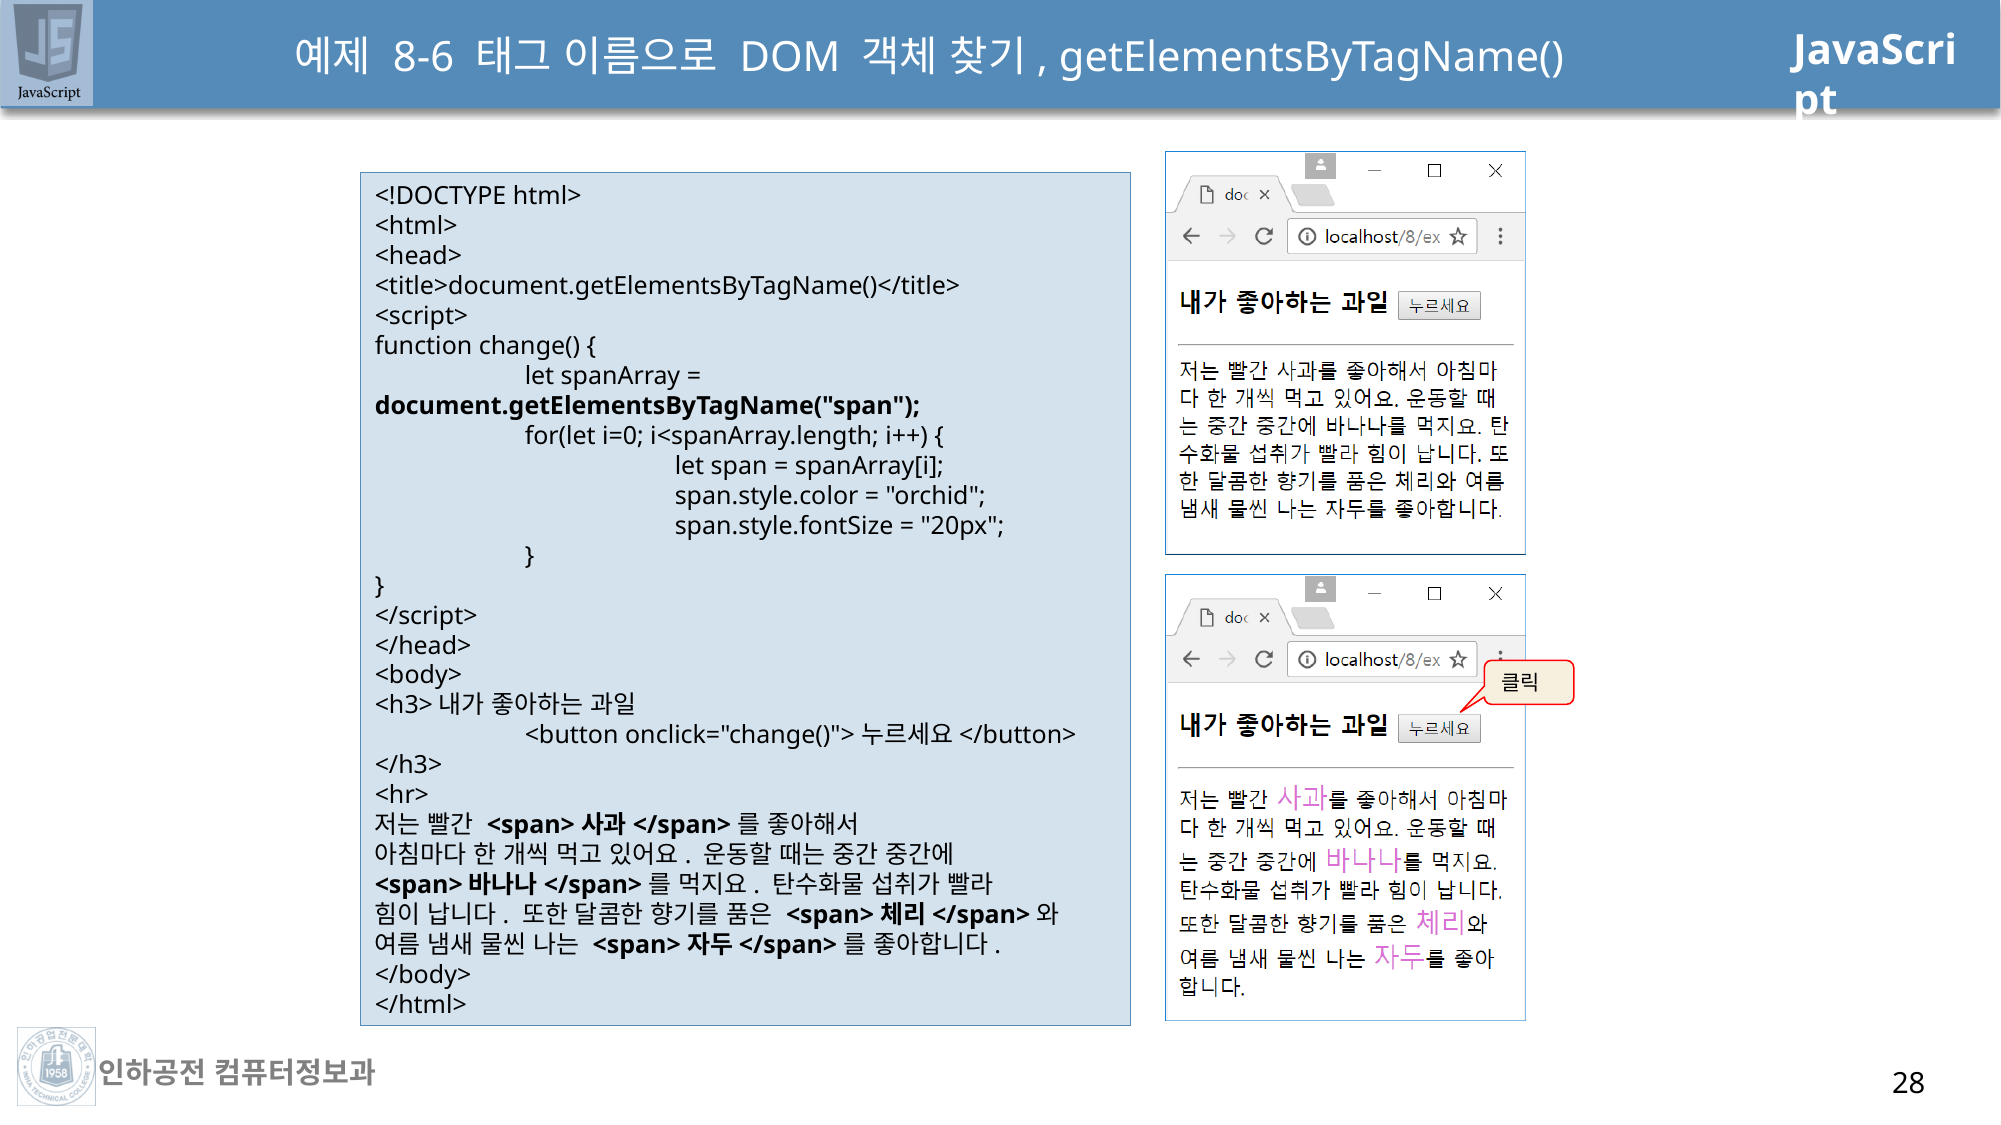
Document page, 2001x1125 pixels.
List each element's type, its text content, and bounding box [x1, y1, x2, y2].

text_box 클릭 [1531, 660, 1574, 705]
picture [1165, 573, 1527, 1021]
title 예제 8-6 태그 이름으로 DOM 객체 찾기, getElementsByTagName() [279, 7, 1615, 102]
text_box <!DOCTYPE html> <html> <head> <title>document.getElementsByTagName()</title> <script> function change() { let spanArray = document.getElementsByTagName("span"); for(let i=0; i<spanArray.length; i++) { let span = spanArray[i]; span.style.color = "orchid"; span.style.fontSize = "20px"; } } </script> </head> <body> <h3>내가 좋아하는 과일 <button onclick="change()">누르세요</button> </h3> <hr> 저는 빨간 <span>사과</span>를 좋아해서 아침마다 한 개씩 먹고 있어요. 운동할 때는 중간 중간에 <span>바나나</span>를 먹지요. 탄수화물 섭취가 빨라 힘이 납니다. 또한 달콤한 향기를 품은 <span>체리</span>와 여름 냄새 물씬 나는 <span>자두</span>를 좋아합니다. </body> </html> [360, 172, 1131, 1026]
picture [1165, 151, 1527, 555]
